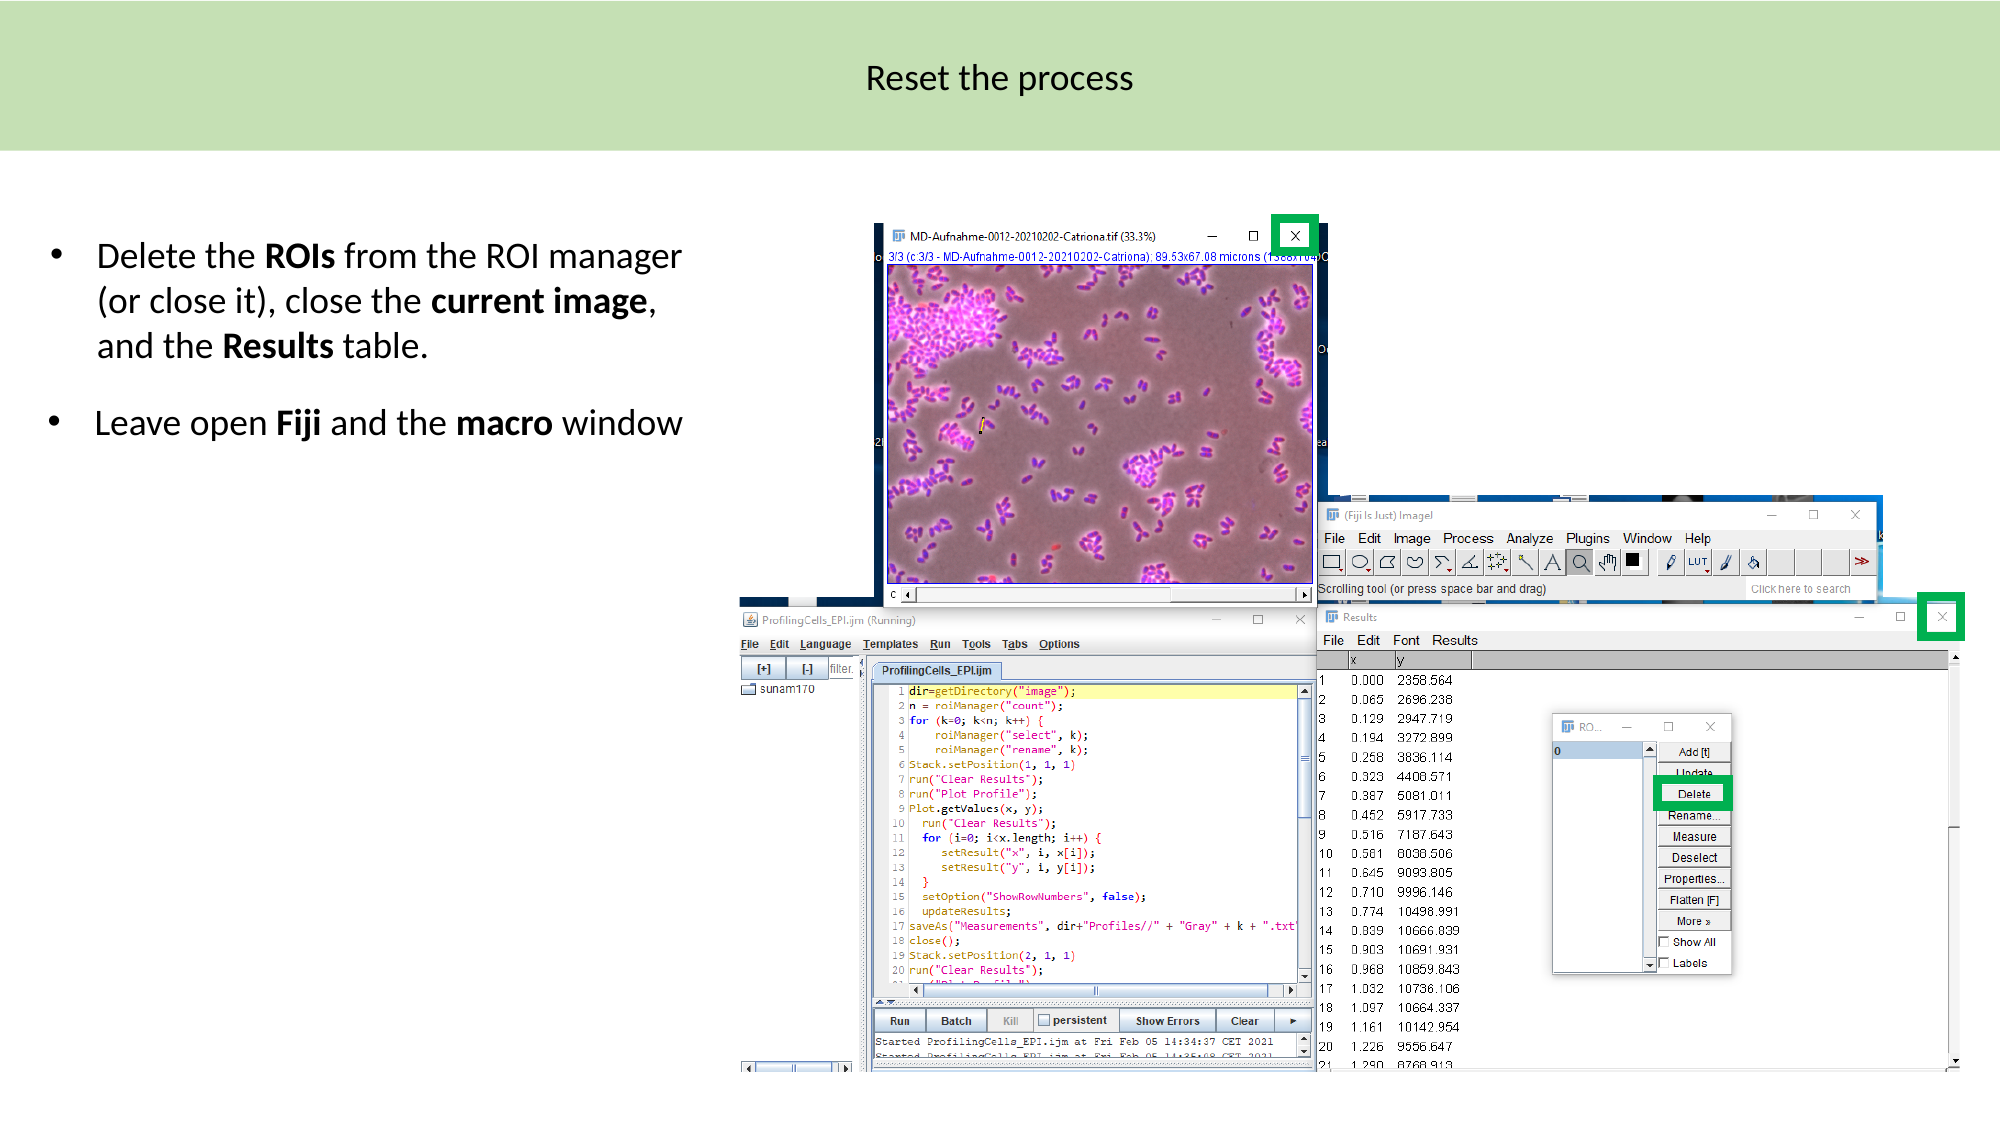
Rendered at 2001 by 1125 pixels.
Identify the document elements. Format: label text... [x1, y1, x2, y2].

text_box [739, 218, 1961, 1072]
text_box Delete the ROIs from the ROI manager (or close it), close the current image, and the Results table. [35, 223, 720, 374]
text_box Reset the process [0, 0, 2000, 151]
text_box Leave open Fiji and the macro window [32, 390, 718, 451]
